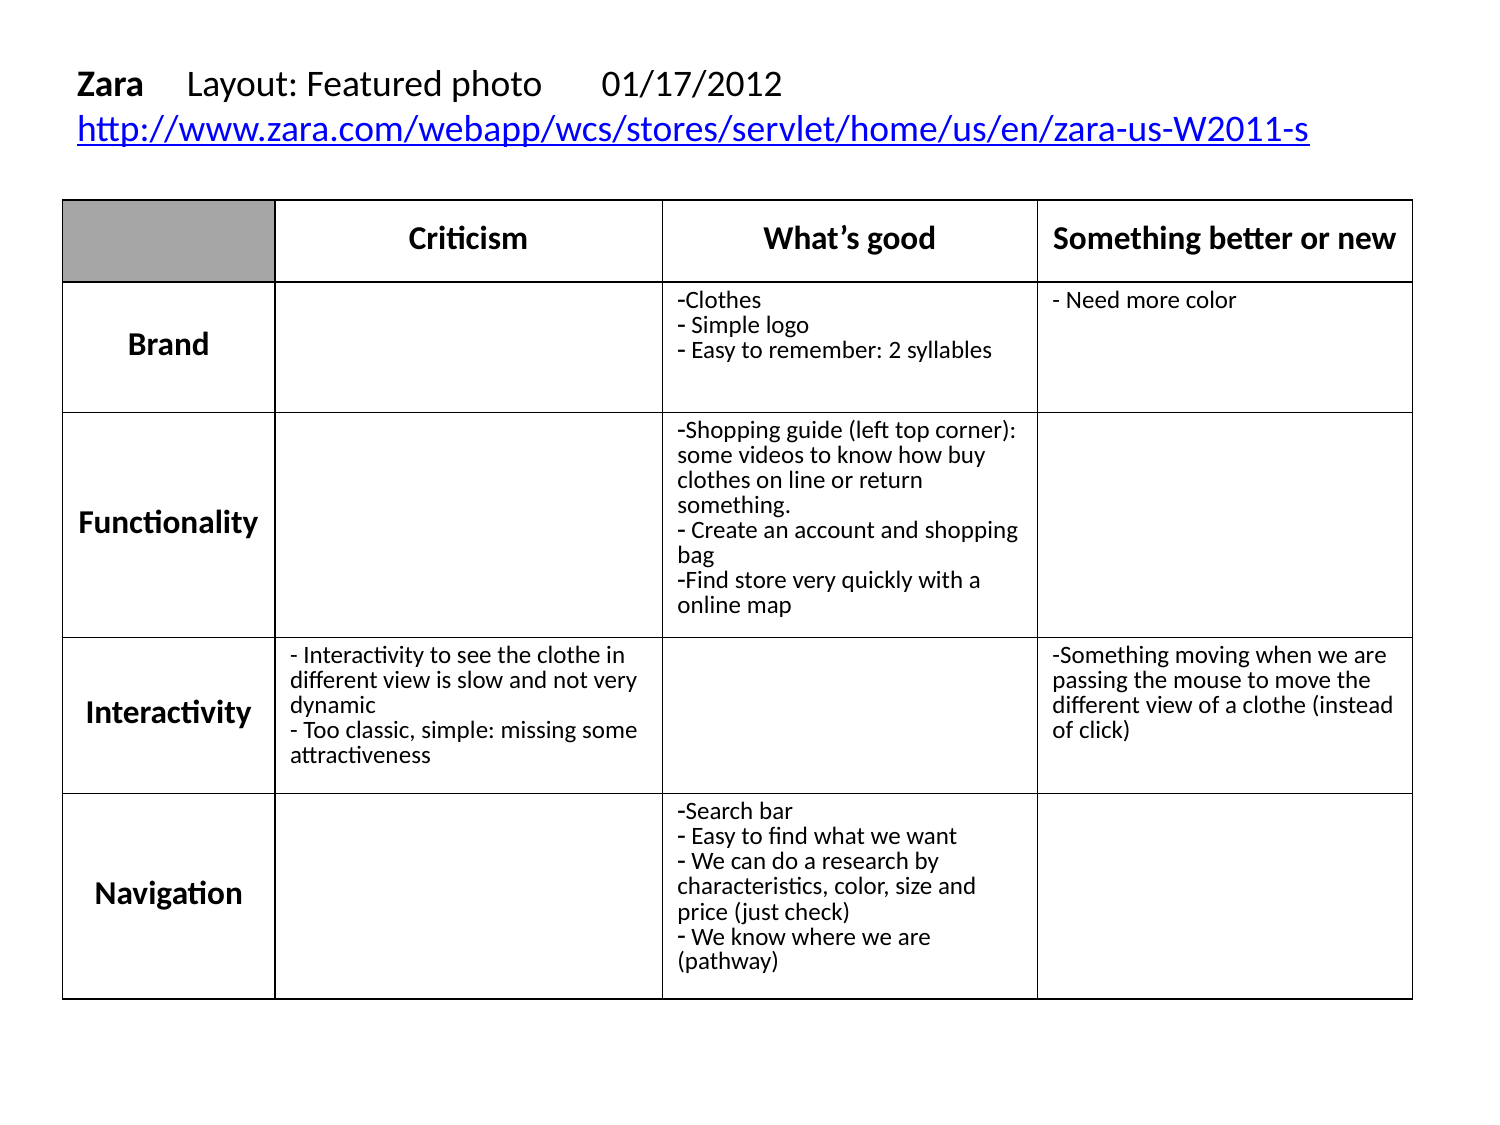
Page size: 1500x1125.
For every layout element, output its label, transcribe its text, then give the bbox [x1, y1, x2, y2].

table_cell Navigation [63, 794, 274, 998]
table_cell [1038, 413, 1412, 637]
table_cell Shopping guide (left top corner): some videos to know how buy clothes on line or return something. Create an account and shopping bag Find store very quickly with a online map [663, 413, 1037, 637]
table_header Criticism [276, 201, 662, 281]
table_cell [276, 413, 662, 637]
table_header What’s good [663, 201, 1037, 281]
table_cell - Interactivity to see the clothe in different view is slow and not very dynamic - Too classic, simple: missing some attractiveness [276, 638, 662, 793]
table_cell [663, 638, 1037, 793]
table_cell -Something moving when we are passing the mouse to move the different view of a clothe (instead of click) [1038, 638, 1412, 793]
table_cell Search bar Easy to find what we want We can do a research by characteristics, color, size and price (just check) We know where we are (pathway) [663, 794, 1037, 998]
table_cell Interactivity [63, 638, 274, 793]
table_header Something better or new [1038, 201, 1412, 281]
text_box Zara Layout: Featured photo 01/17/2012 http://www.zara.com/webapp/wcs/stores/servlet/home/us/en/zara-us-W2011-s [62, 51, 1413, 156]
table_cell Brand [63, 283, 274, 412]
table_cell - Need more color [1038, 283, 1412, 412]
table_header [63, 201, 274, 281]
table_cell Functionality [63, 413, 274, 637]
table_cell [276, 283, 662, 412]
table_cell [1038, 794, 1412, 998]
table_cell [276, 794, 662, 998]
table_cell Clothes Simple logo Easy to remember: 2 syllables [663, 283, 1037, 412]
